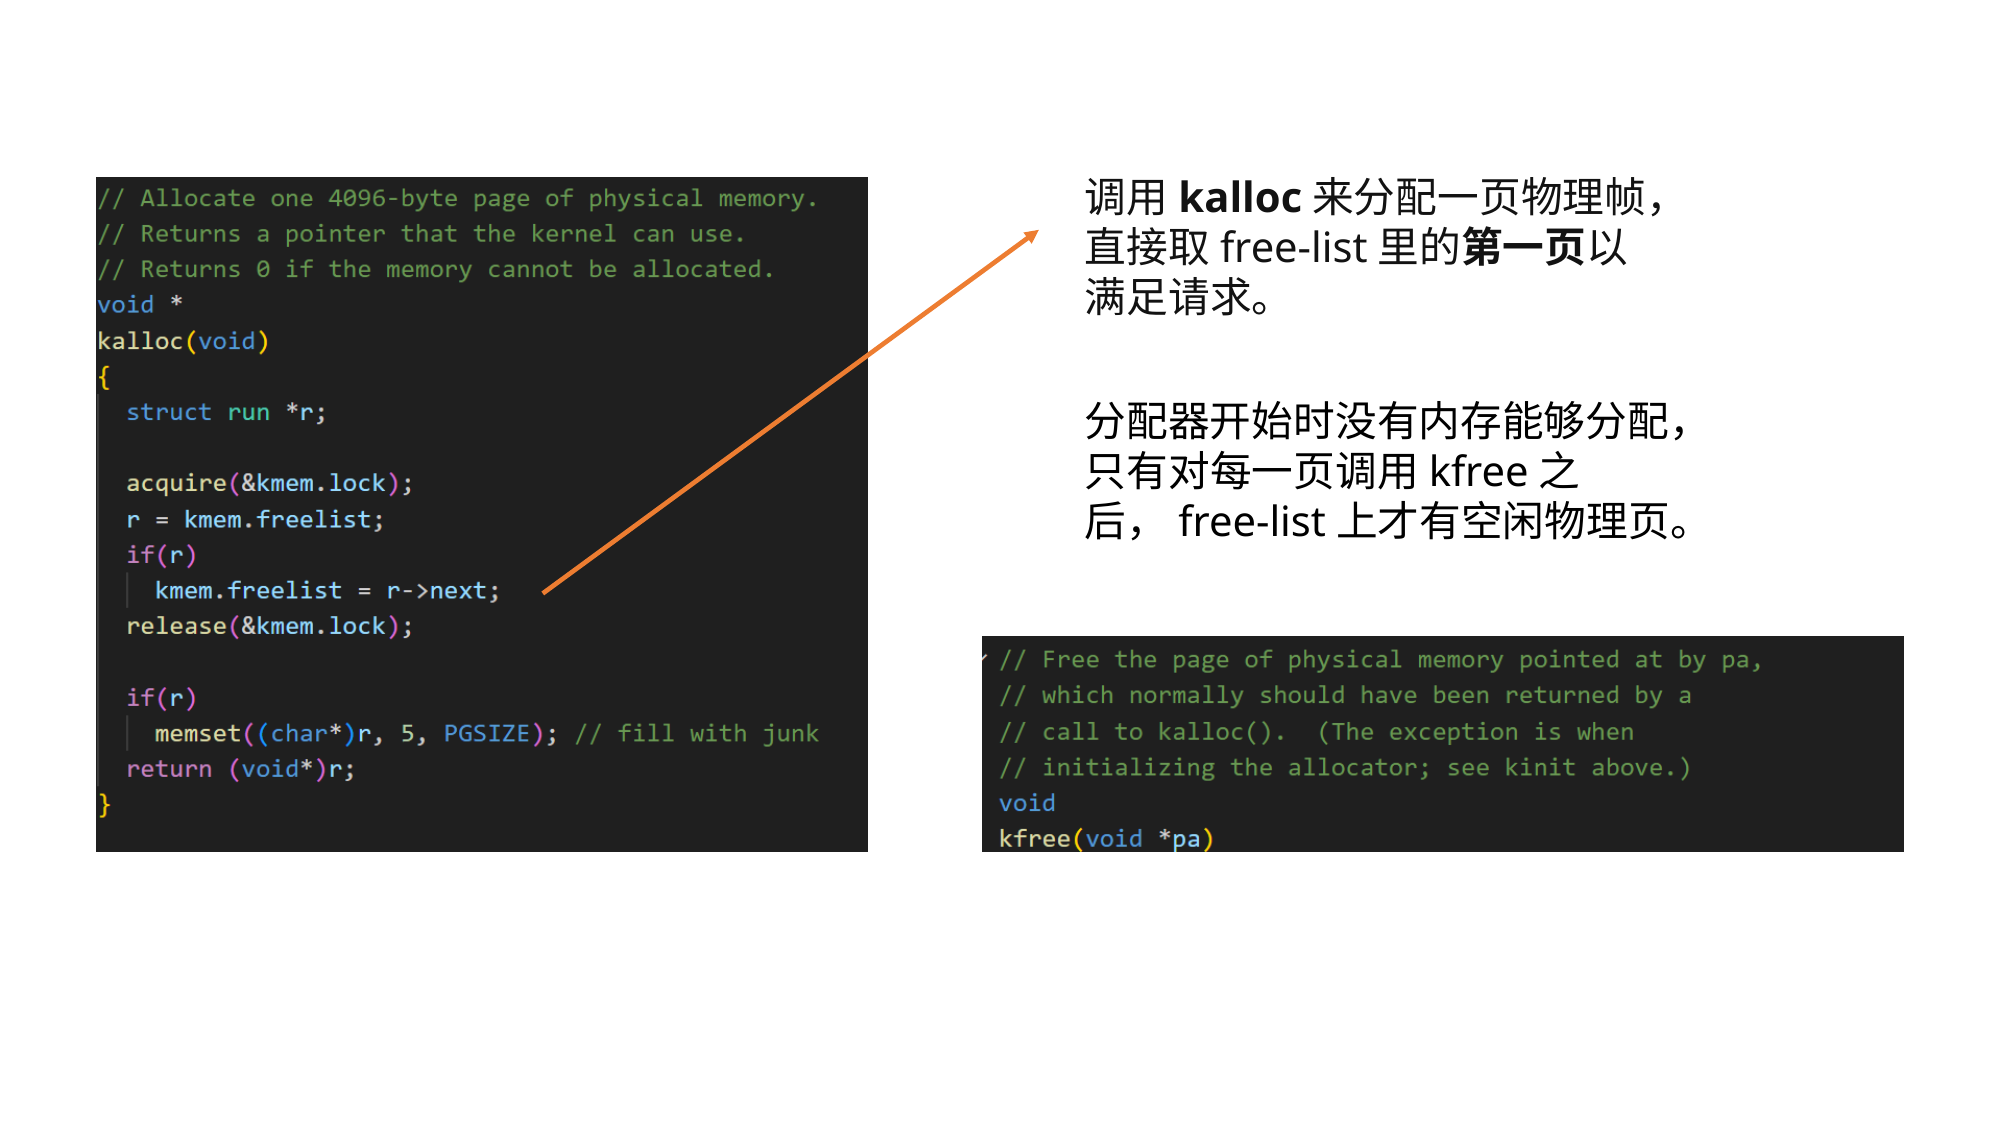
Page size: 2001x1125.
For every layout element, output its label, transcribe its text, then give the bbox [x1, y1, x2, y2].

picture [96, 177, 868, 852]
picture [982, 636, 1904, 852]
text_box 分配器开始时没有内存能够分配，只有对每一页调用kfree之后，free-list上才有空闲物理页。 [1070, 387, 1735, 552]
text_box 调用kalloc来分配一页物理帧，直接取free-list里的第一页以满足请求。 [1070, 163, 1684, 328]
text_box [542, 229, 1039, 594]
